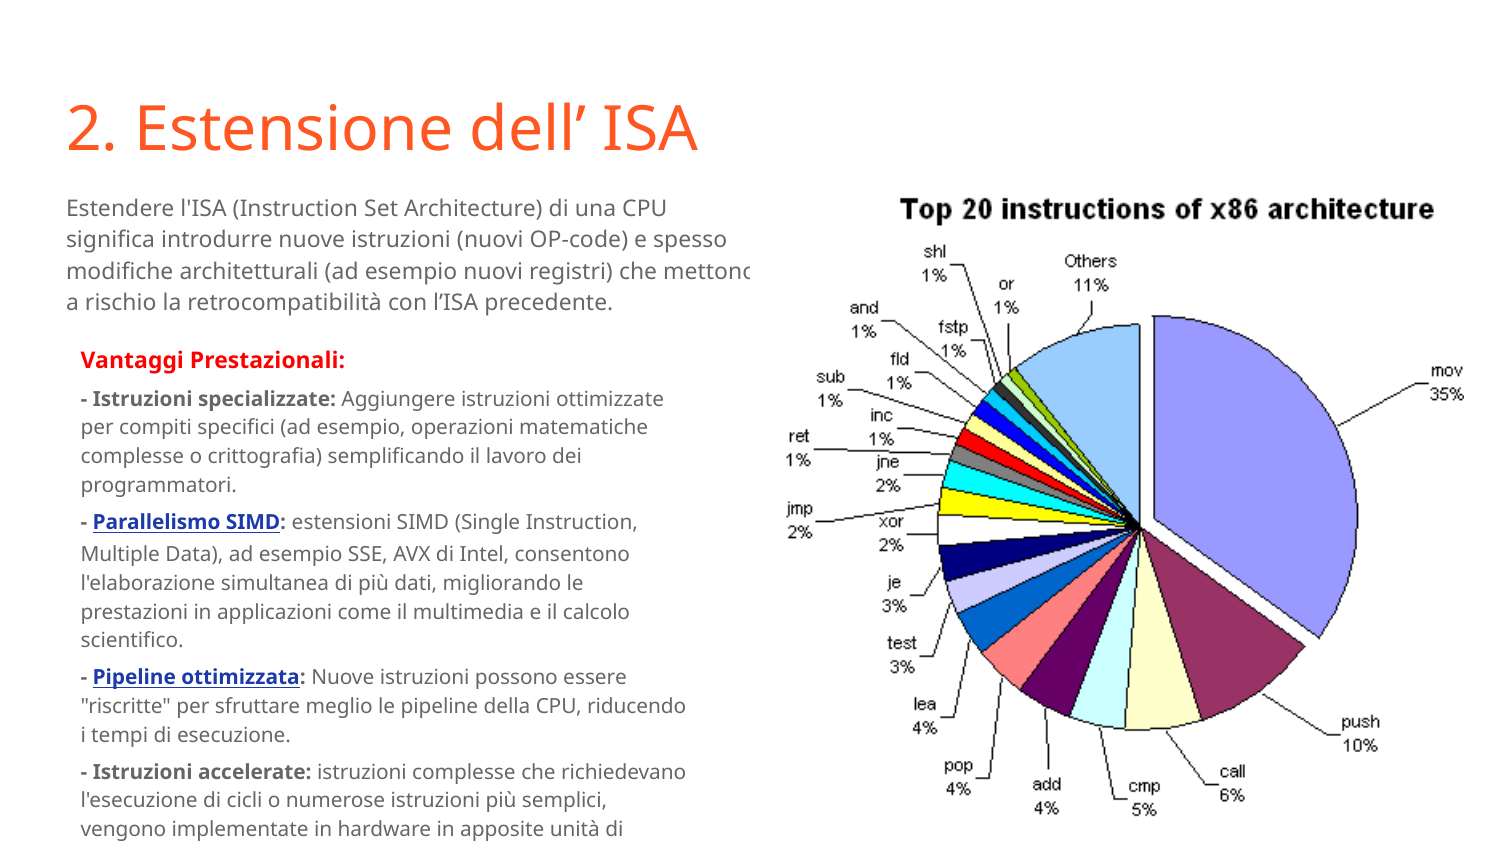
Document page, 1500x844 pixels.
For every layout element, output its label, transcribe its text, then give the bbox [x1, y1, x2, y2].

title 2. Estensione dell’ ISA [51, 72, 1449, 167]
list Vantaggi Prestazionali: - Istruzioni specializzate: Aggiungere istruzioni ottimizzate per compiti specifici (ad esempio, operazioni matematiche complesse o crittografia) semplificando il lavoro dei programmatori. - Parallelismo SIMD: estensioni SIMD (Single Instruction, Multiple Data), ad esempio SSE, AVX di Intel, consentono l'elaborazione simultanea di più dati, migliorando le prestazioni in applicazioni come il multimedia e il calcolo scientifico. - Pipeline ottimizzata: Nuove istruzioni possono essere "riscritte" per sfruttare meglio le pipeline della CPU, riducendo i tempi di esecuzione. - Istruzioni accelerate: istruzioni complesse che richiedevano l'esecuzione di cicli o numerose istruzioni più semplici, vengono implementate in hardware in apposite unità di elaborazione (come una ALU ottimizzata), in una frazione del tempo originario (ad esempio FMUL in presenza di FPU) [65, 326, 707, 844]
list Estendere l'ISA (Instruction Set Architecture) di una CPU significa introdurre nuove istruzioni (nuovi OP-code) e spesso modifiche architetturali (ad esempio nuovi registri) che mettono a rischio la retrocompatibilità con l’ISA precedente. [51, 174, 777, 320]
picture [749, 184, 1465, 829]
